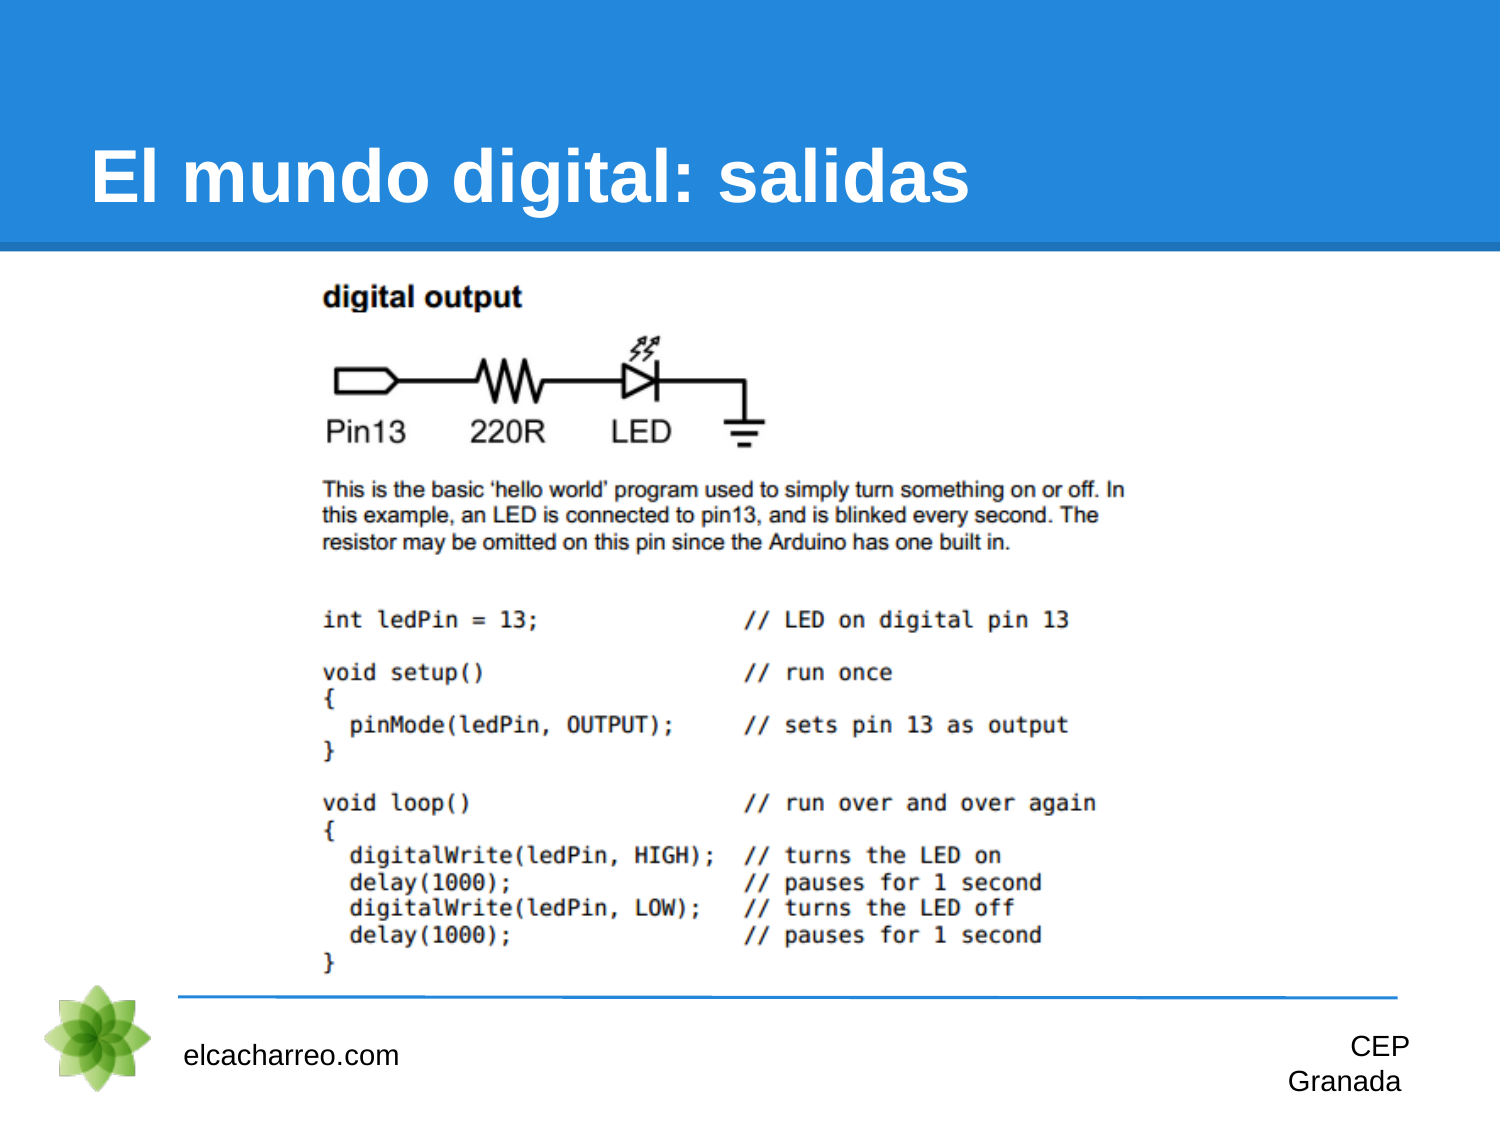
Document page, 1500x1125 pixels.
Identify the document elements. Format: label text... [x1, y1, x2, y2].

picture [44, 985, 151, 1093]
picture [321, 272, 1134, 982]
text_box CEP Granada [1252, 1012, 1425, 1088]
title El mundo digital: salidas [75, 45, 1425, 233]
text_box elcacharreo.com [168, 1021, 433, 1079]
